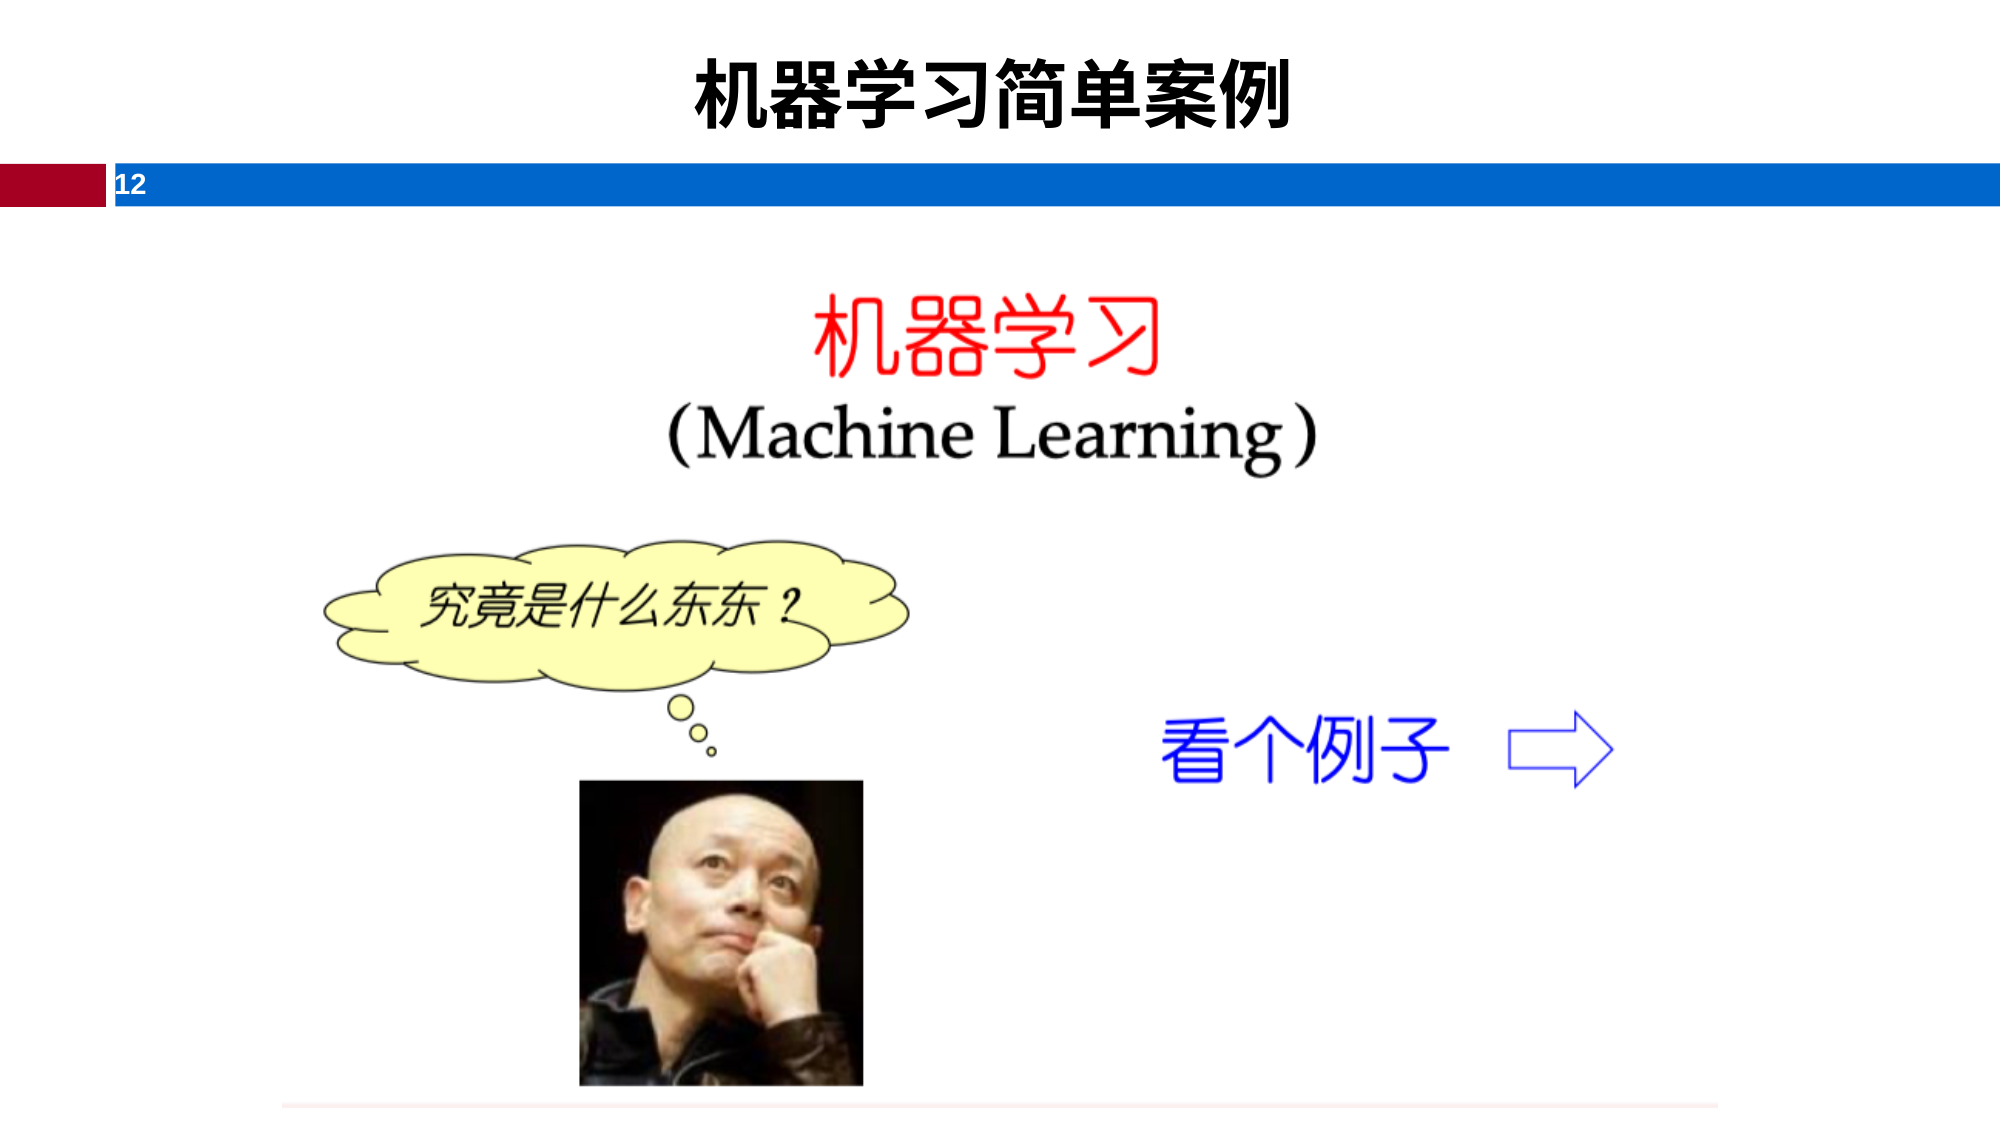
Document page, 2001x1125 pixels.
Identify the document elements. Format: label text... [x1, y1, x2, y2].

title 机器学习简单案例 [48, 36, 1939, 148]
picture [282, 240, 1718, 1108]
